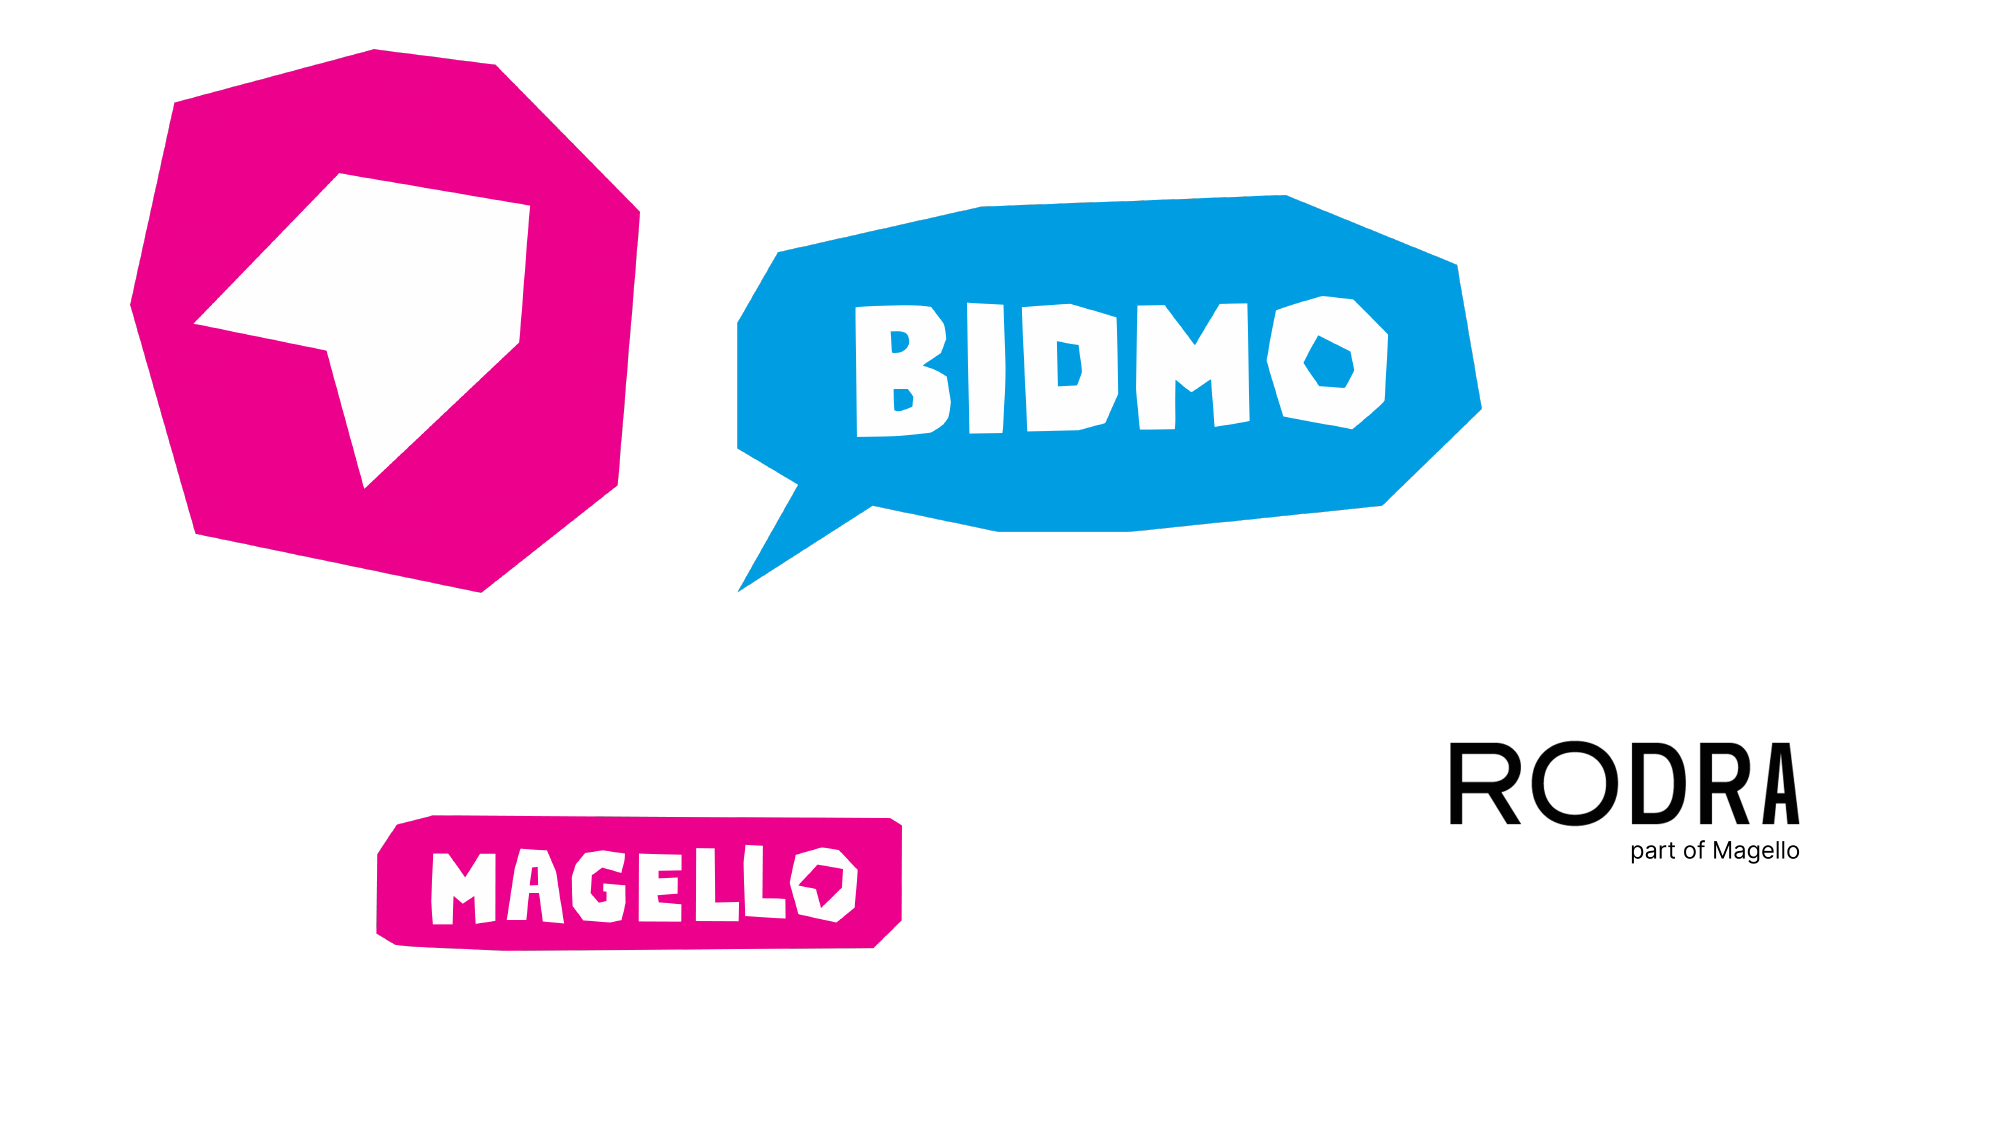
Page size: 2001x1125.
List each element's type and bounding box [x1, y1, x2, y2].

picture [376, 815, 902, 951]
picture [1441, 735, 1805, 864]
picture [130, 49, 640, 593]
picture [736, 194, 1483, 593]
